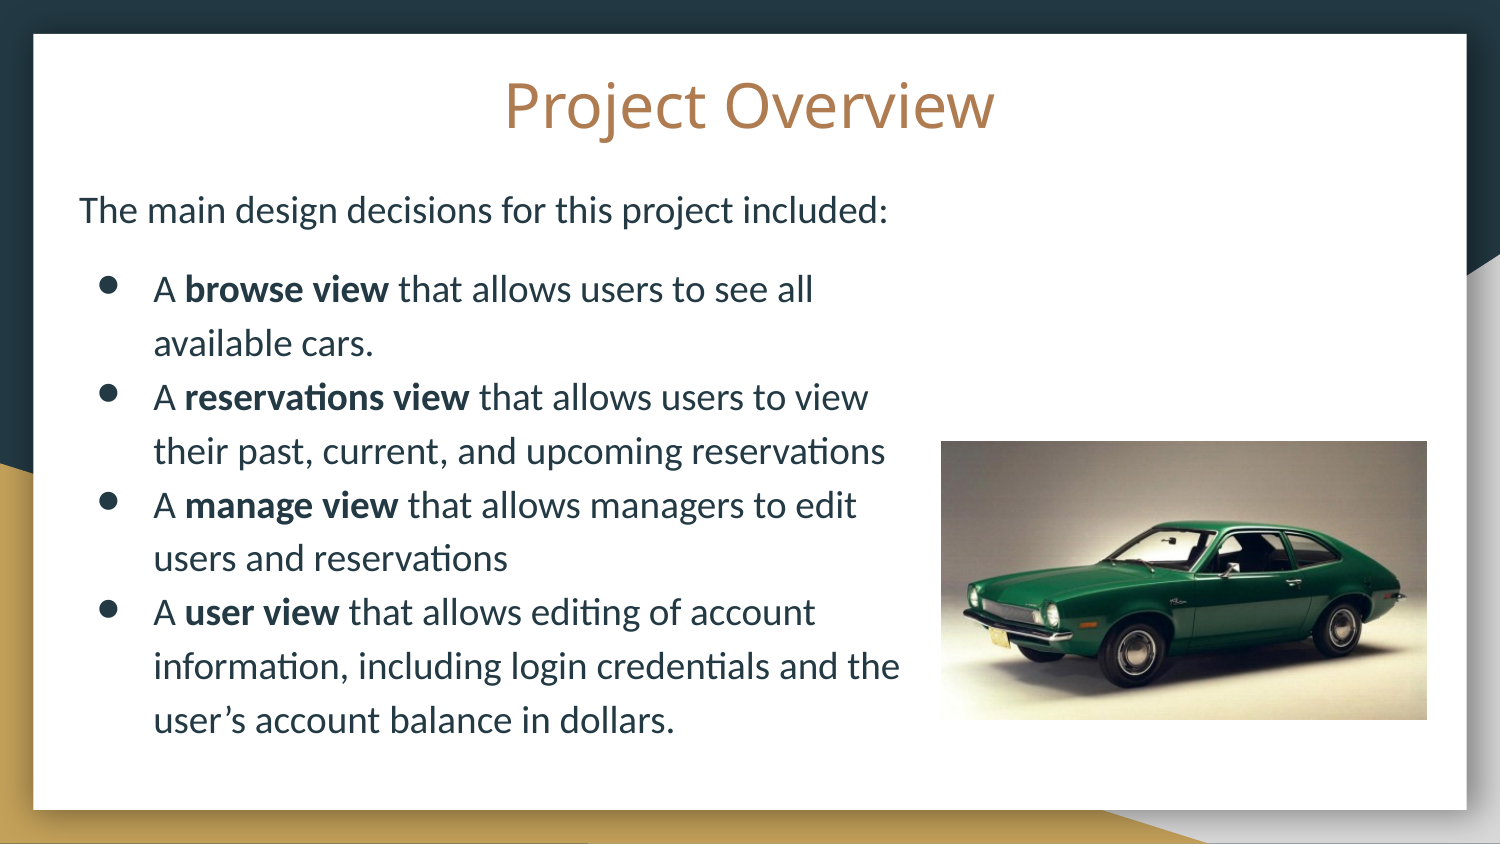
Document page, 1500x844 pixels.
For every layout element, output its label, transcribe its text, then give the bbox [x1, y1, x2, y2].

list The main design decisions for this project included: A browse view that allows users to see all available cars. A reservations view that allows users to view their past, current, and upcoming reservations A manage view that allows managers to edit users and reservations A user view that allows editing of account information, including login credentials and the user’s account balance in dollars. [64, 162, 950, 758]
title Project Overview [134, 51, 1366, 208]
picture [941, 440, 1427, 721]
